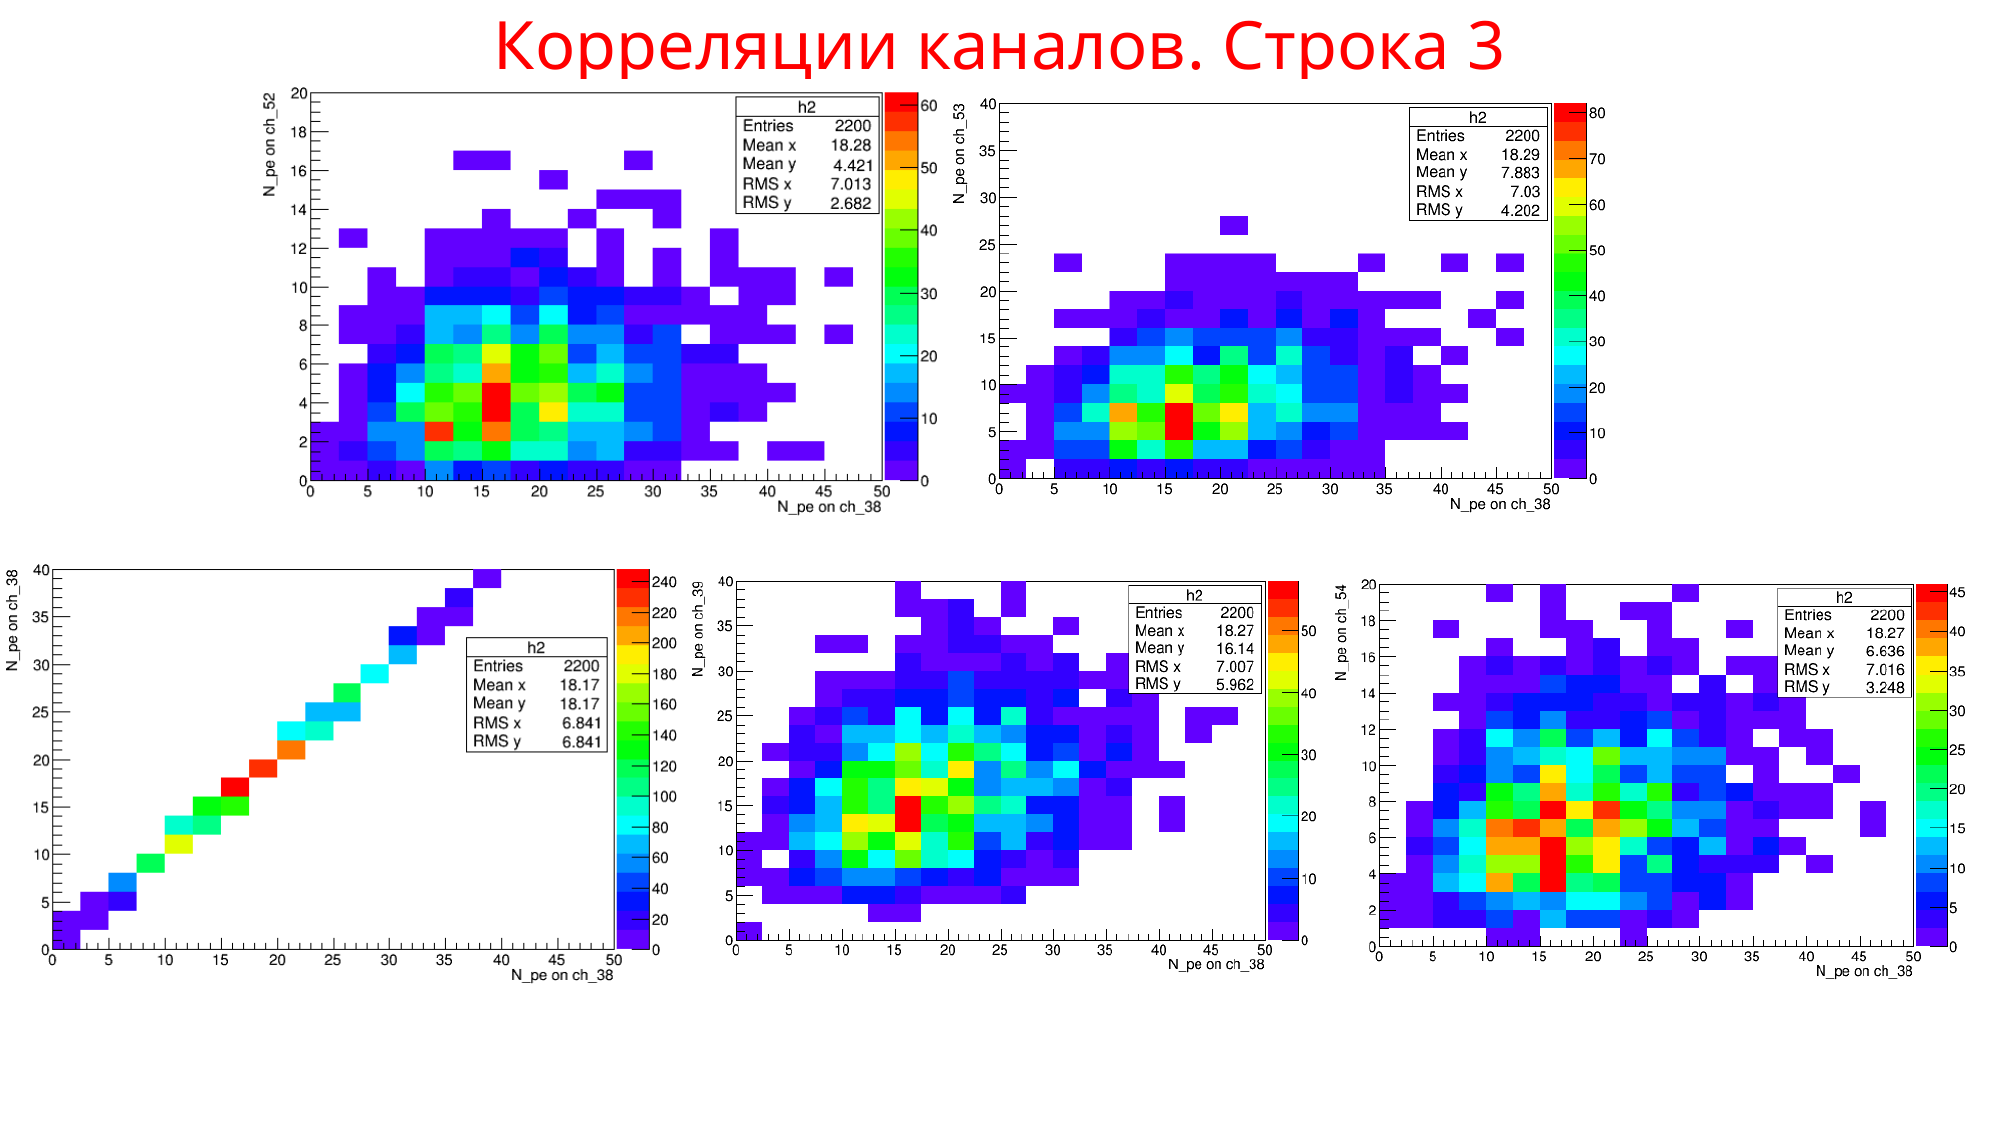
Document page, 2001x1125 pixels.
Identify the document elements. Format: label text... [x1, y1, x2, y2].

picture [254, 79, 1612, 520]
picture [685, 565, 1323, 977]
picture [1327, 567, 1971, 980]
picture [2, 557, 682, 988]
title Корреляции каналов. Строка 3 [0, 0, 2000, 113]
